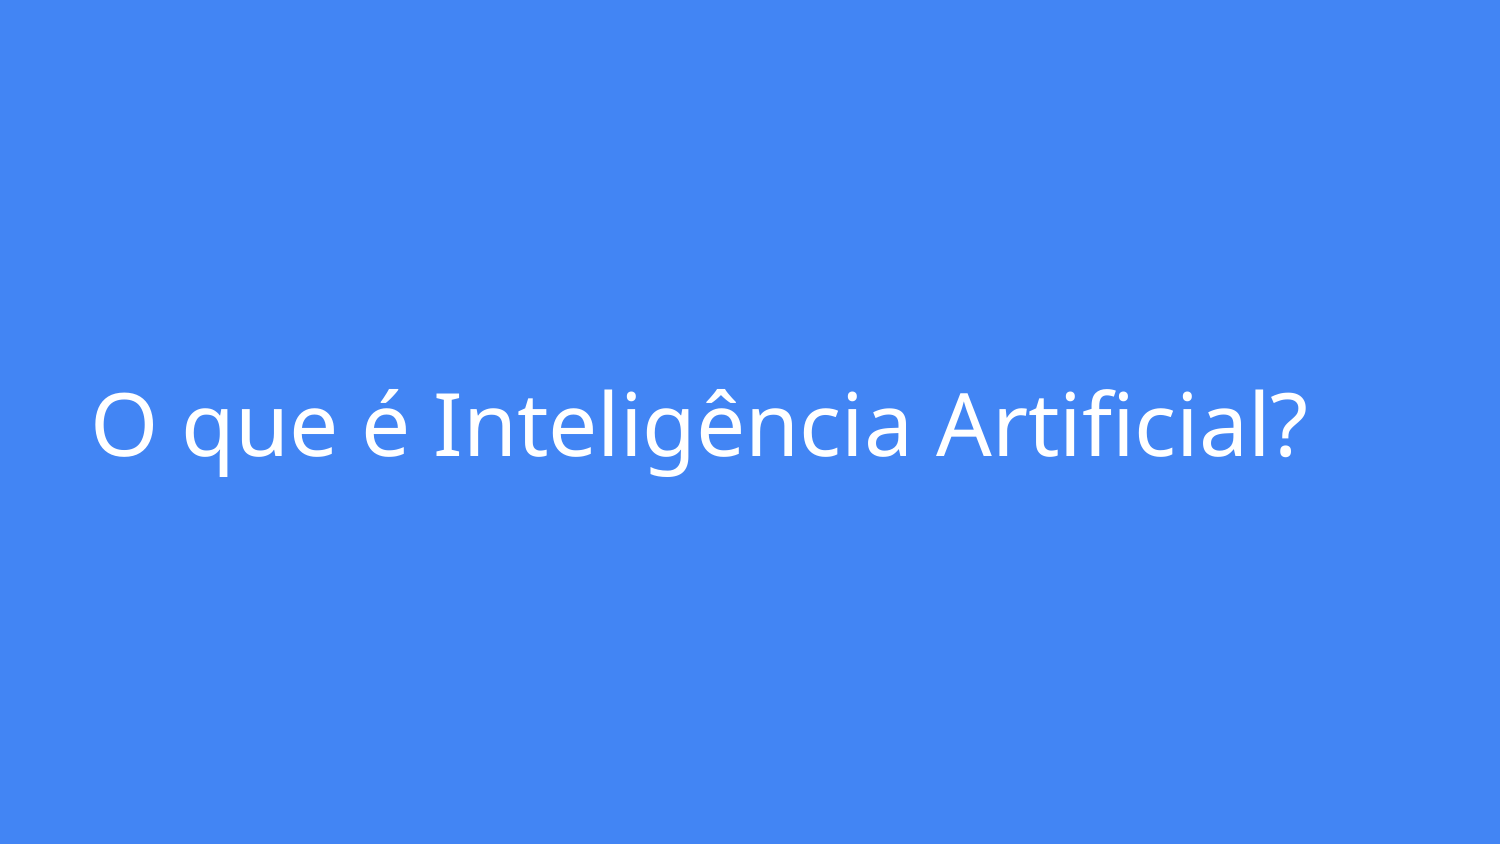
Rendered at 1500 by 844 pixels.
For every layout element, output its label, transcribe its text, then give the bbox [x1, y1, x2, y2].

title O que é Inteligência Artificial? [75, 338, 1425, 505]
